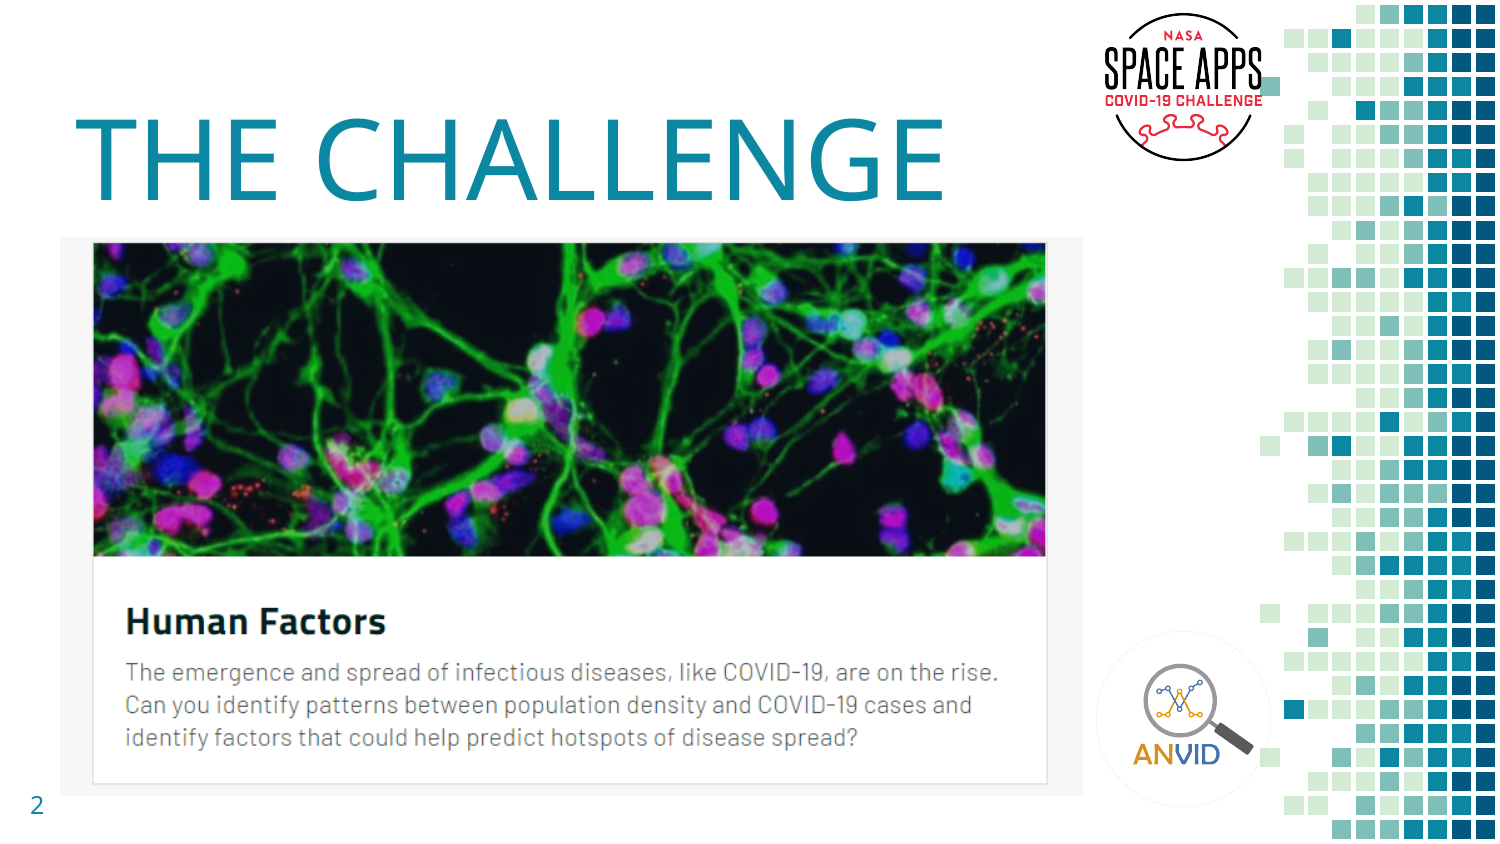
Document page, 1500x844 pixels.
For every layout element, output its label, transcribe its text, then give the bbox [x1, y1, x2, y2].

picture [59, 237, 1083, 797]
picture [1095, 0, 1272, 175]
slide_number 2 [15, 774, 105, 839]
title THE CHALLENGE [60, 47, 1008, 236]
picture [1095, 631, 1272, 807]
